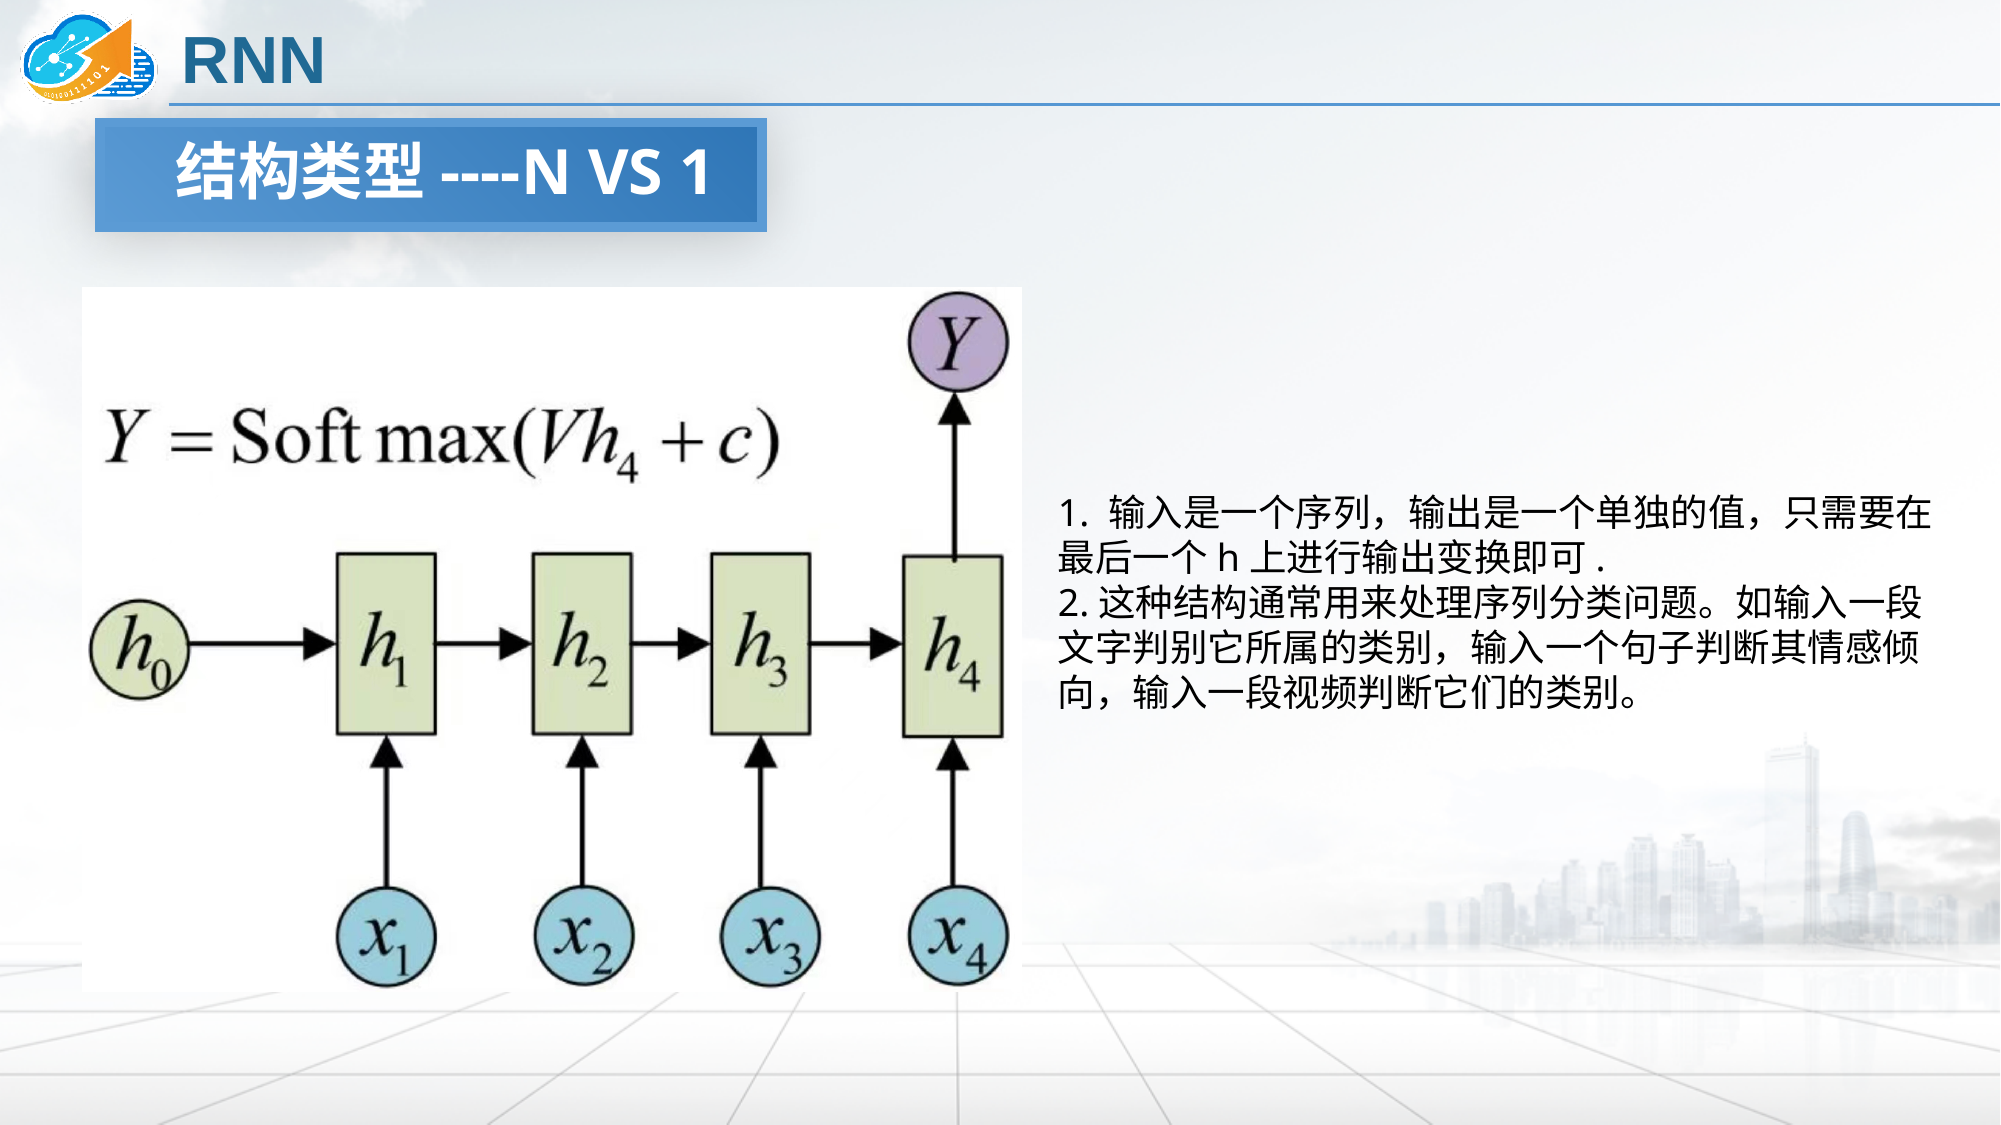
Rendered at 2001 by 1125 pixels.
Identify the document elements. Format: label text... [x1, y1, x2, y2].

text_box 1. 输入是一个序列，输出是一个单独的值，只需要在最后一个h上进行输出变换即可. 2.这种结构通常用来处理序列分类问题。如输入一段文字判别它所属的类别，输入一个句子判断其情感倾向，输入一段视频判断它们的类别。 [1043, 482, 1960, 722]
picture [0, 0, 2001, 1125]
list 结构类型----N VS 1 [98, 120, 764, 229]
text_box RNN [216, 9, 925, 103]
